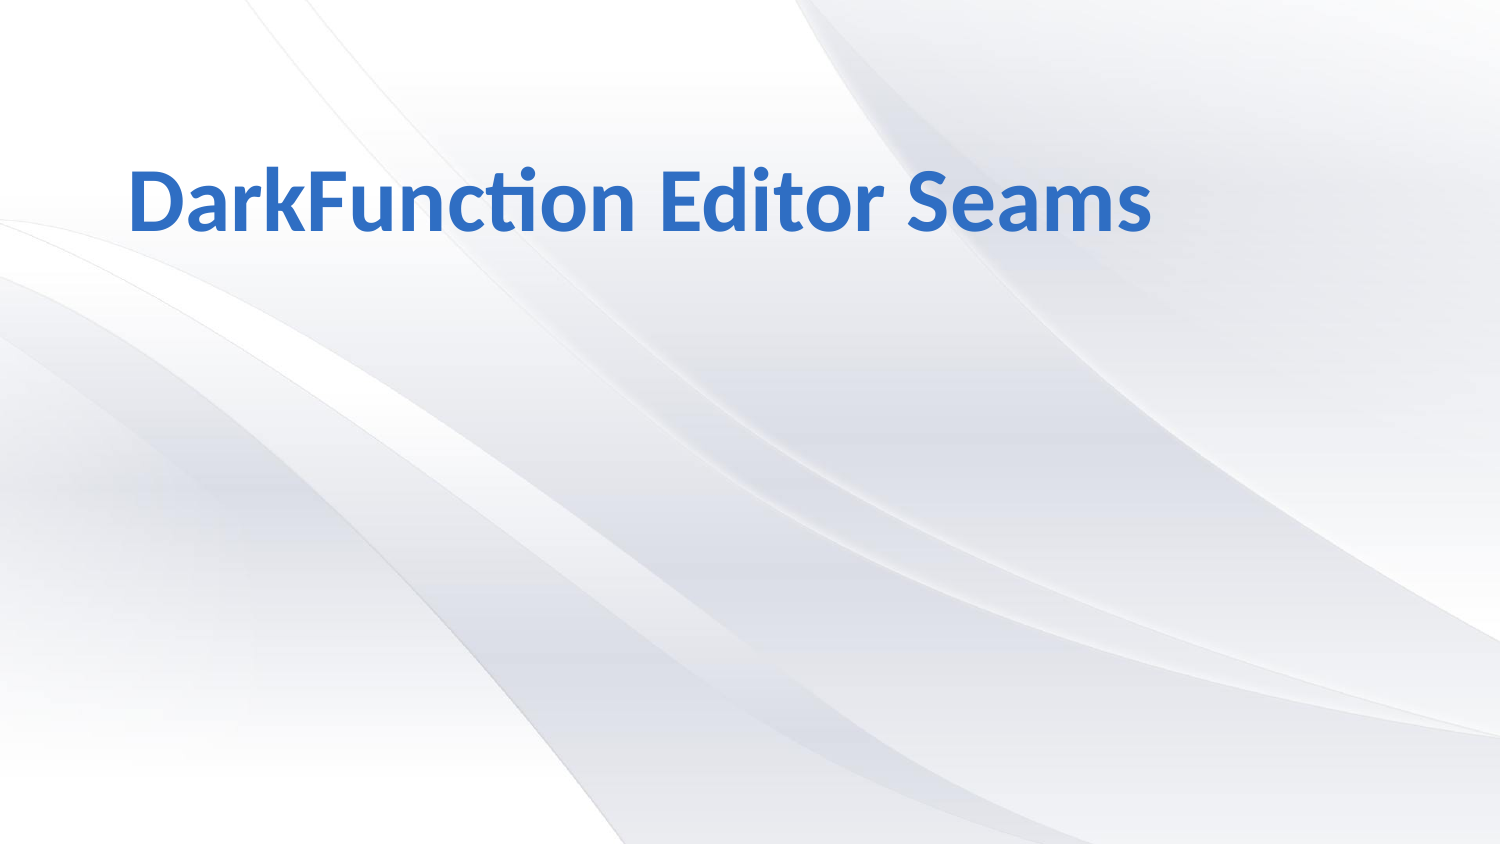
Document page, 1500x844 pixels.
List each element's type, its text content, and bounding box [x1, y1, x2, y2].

picture [0, 0, 1500, 844]
title DarkFunction Editor Seams [112, 126, 1388, 263]
